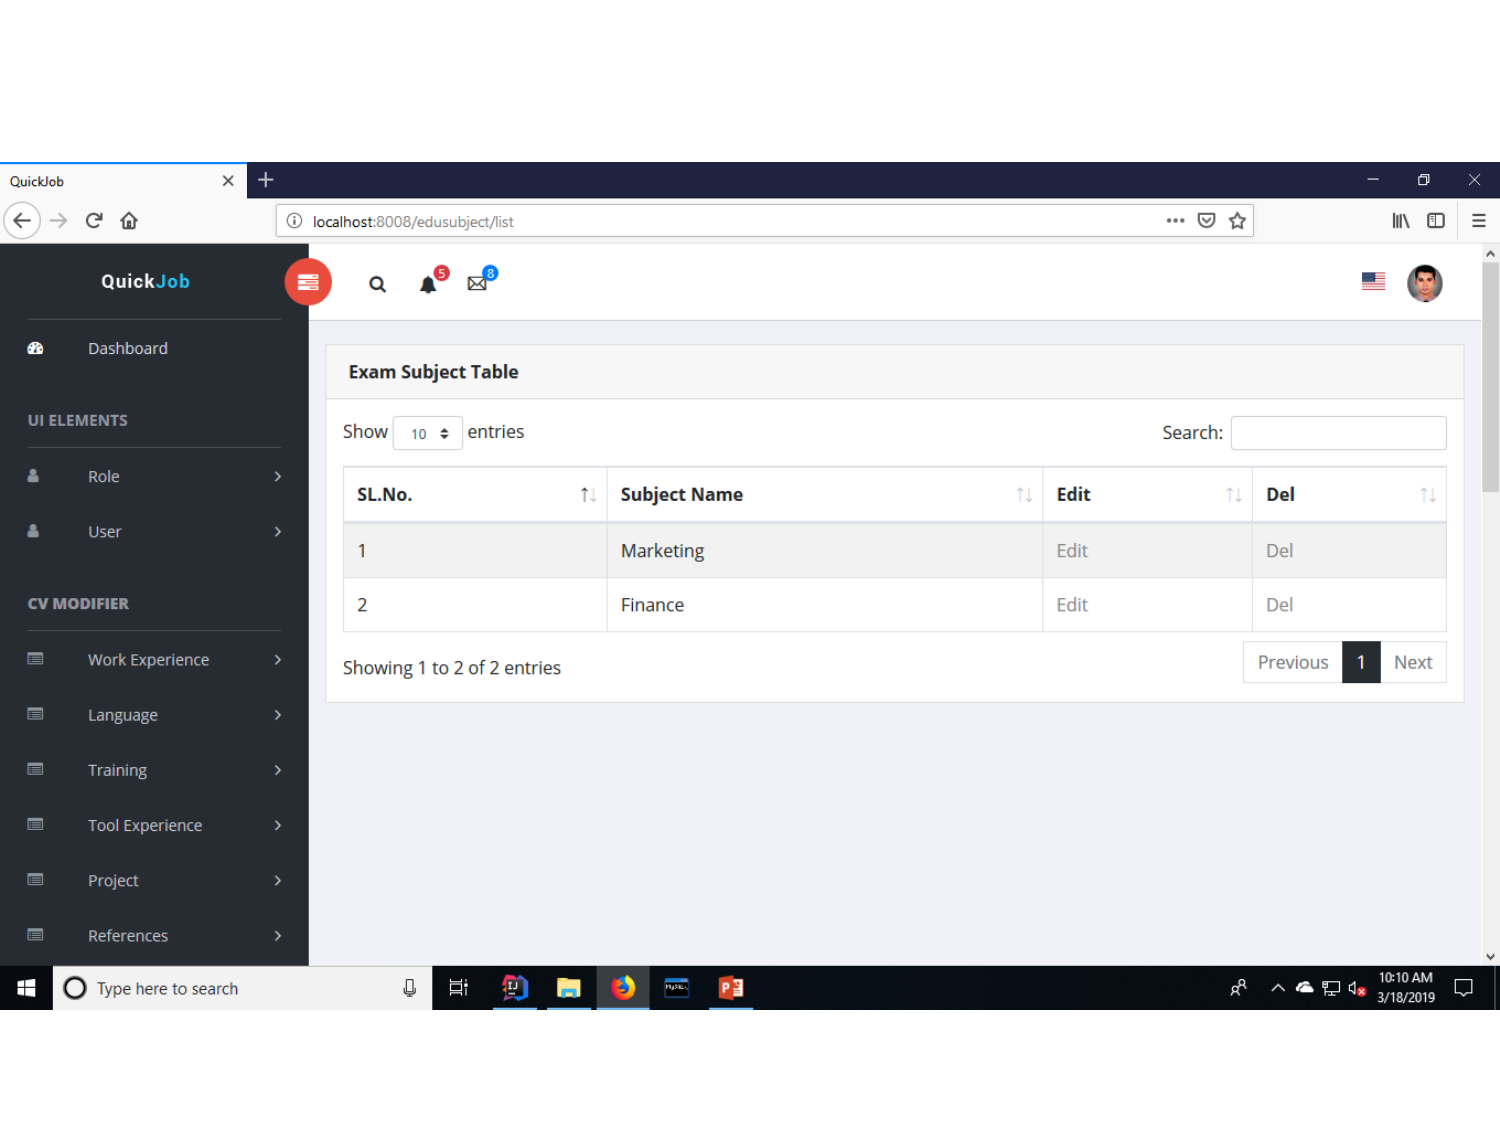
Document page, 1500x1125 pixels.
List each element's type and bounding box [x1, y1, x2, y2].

picture [0, 162, 1500, 1010]
